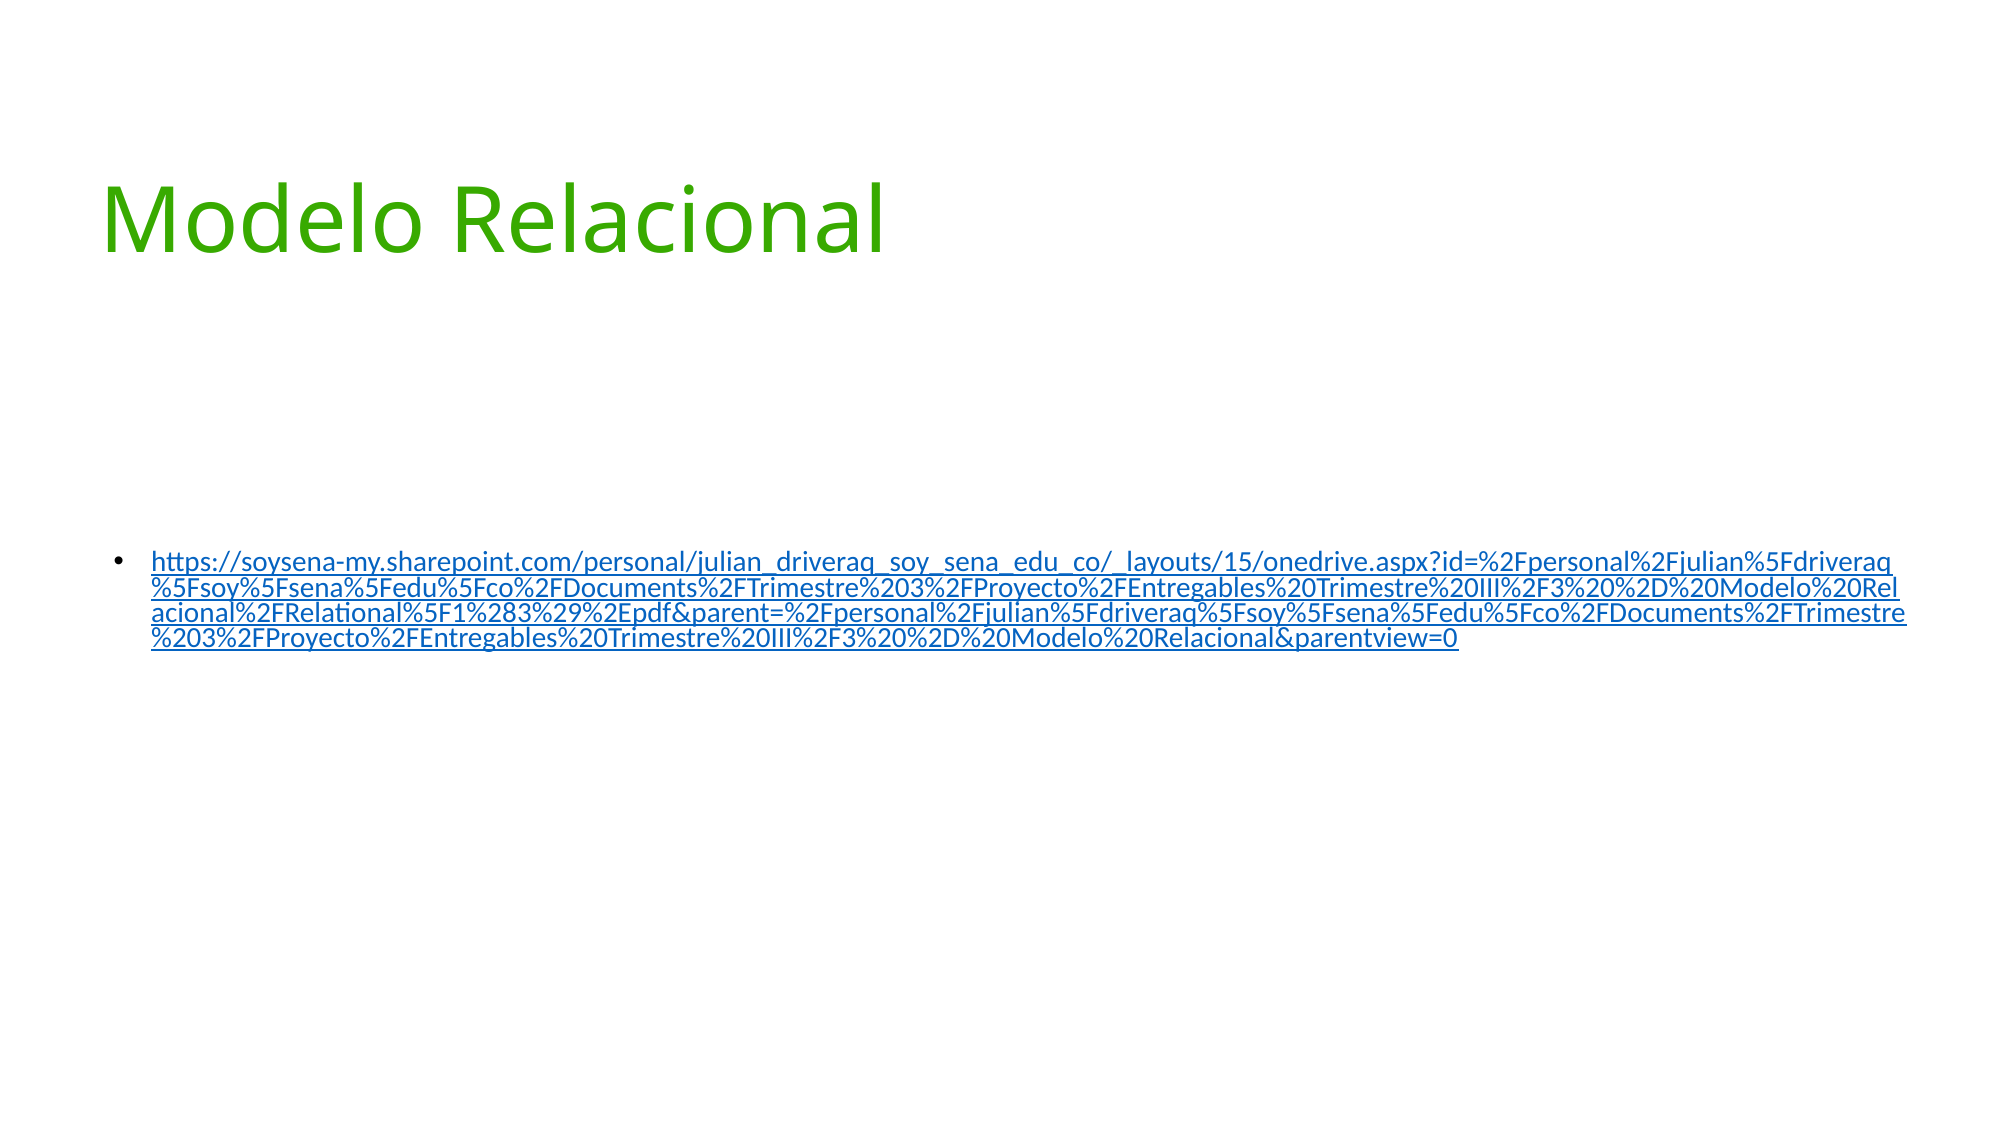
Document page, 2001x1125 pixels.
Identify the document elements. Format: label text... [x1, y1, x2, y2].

title Modelo Relacional [100, 128, 1900, 317]
subtitle https://soysena-my.sharepoint.com/personal/julian_driveraq_soy_sena_edu_co/_layouts/15/onedrive.aspx?id=%2Fpersonal%2Fjulian%5Fdriveraq%5Fsoy%5Fsena%5Fedu%5Fco%2FDocuments%2FTrimestre%203%2FProyecto%2FEntregables%20Trimestre%20III%2F3%20%2D%20Modelo%20Relacional%2FRelational%5F1%283%29%2Epdf&parent=%2Fpersonal%2Fjulian%5Fdriveraq%5Fsoy%5Fsena%5Fedu%5Fco%2FDocuments%2FTrimestre%203%2FProyecto%2FEntregables%20Trimestre%20III%2F3%20%2D%20Modelo%20Relacional&parentview=0 [113, 468, 1914, 657]
